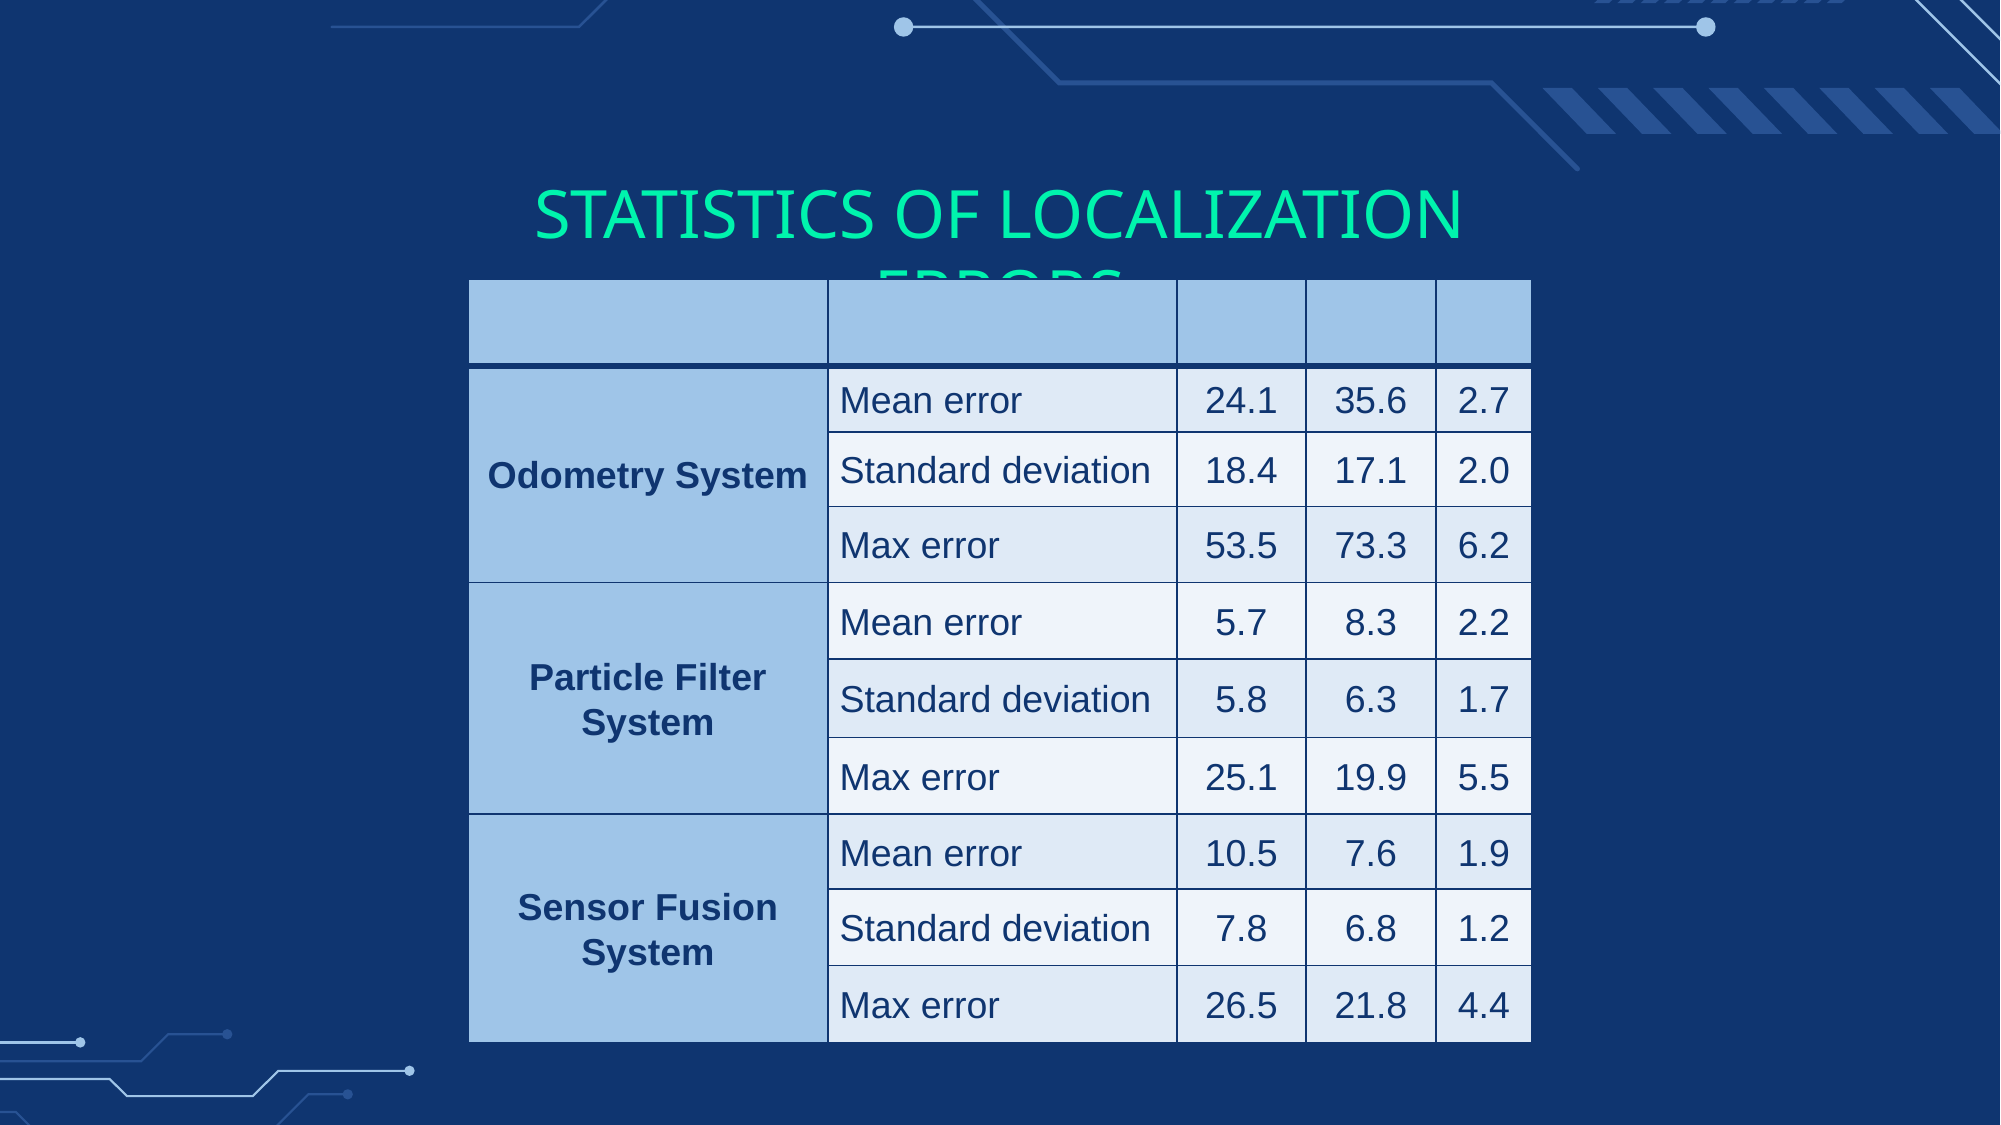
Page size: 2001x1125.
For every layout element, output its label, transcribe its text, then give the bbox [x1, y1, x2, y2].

title STATISTICS OF LOCALIZATION ERRORS [423, 172, 1577, 279]
